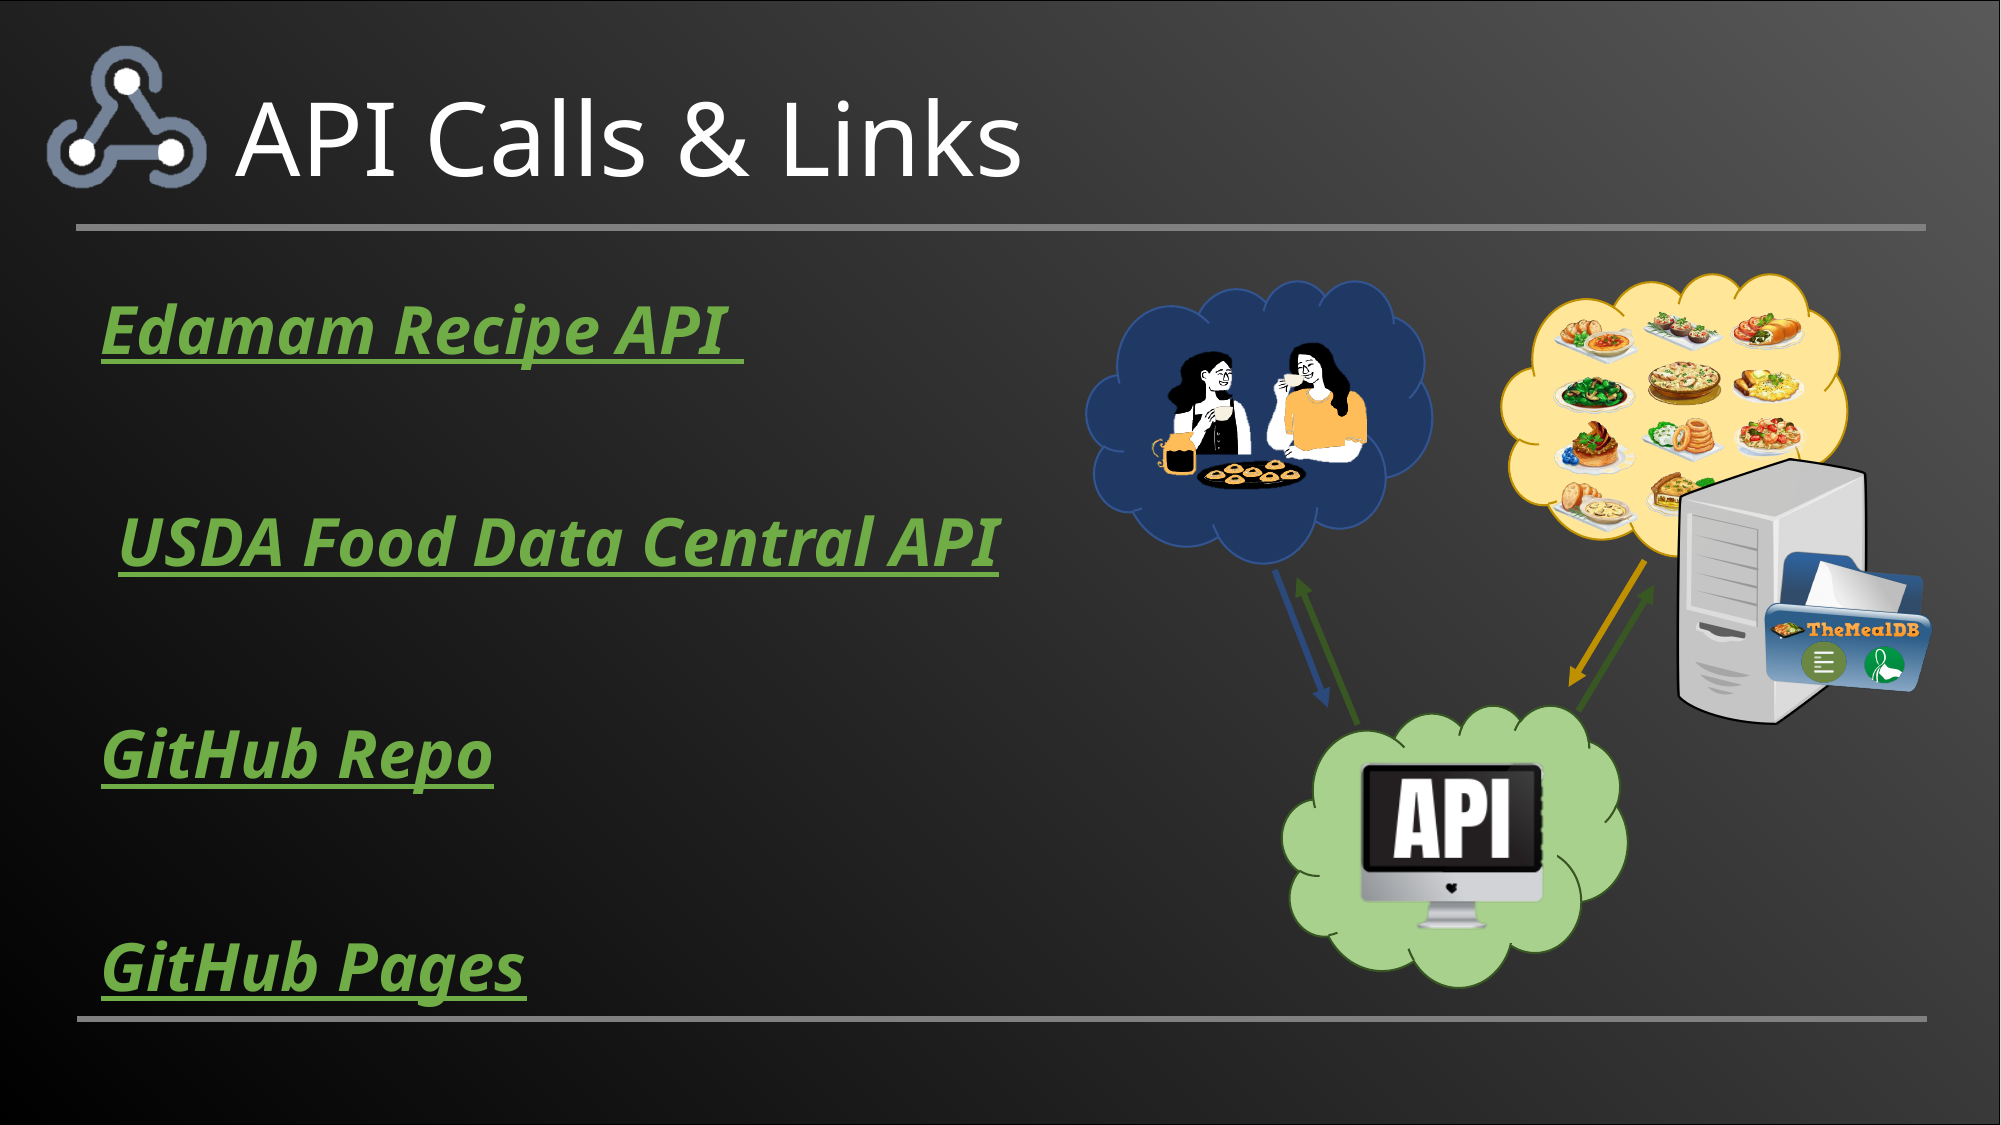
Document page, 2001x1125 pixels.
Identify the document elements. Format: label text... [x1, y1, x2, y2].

text_box Edamam Recipe API USDA Food Data Central API GitHub Repo GitHub Pages [85, 280, 1086, 898]
text_box API Calls & Links [137, 9, 1124, 207]
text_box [1086, 273, 1952, 987]
picture [28, 38, 215, 201]
